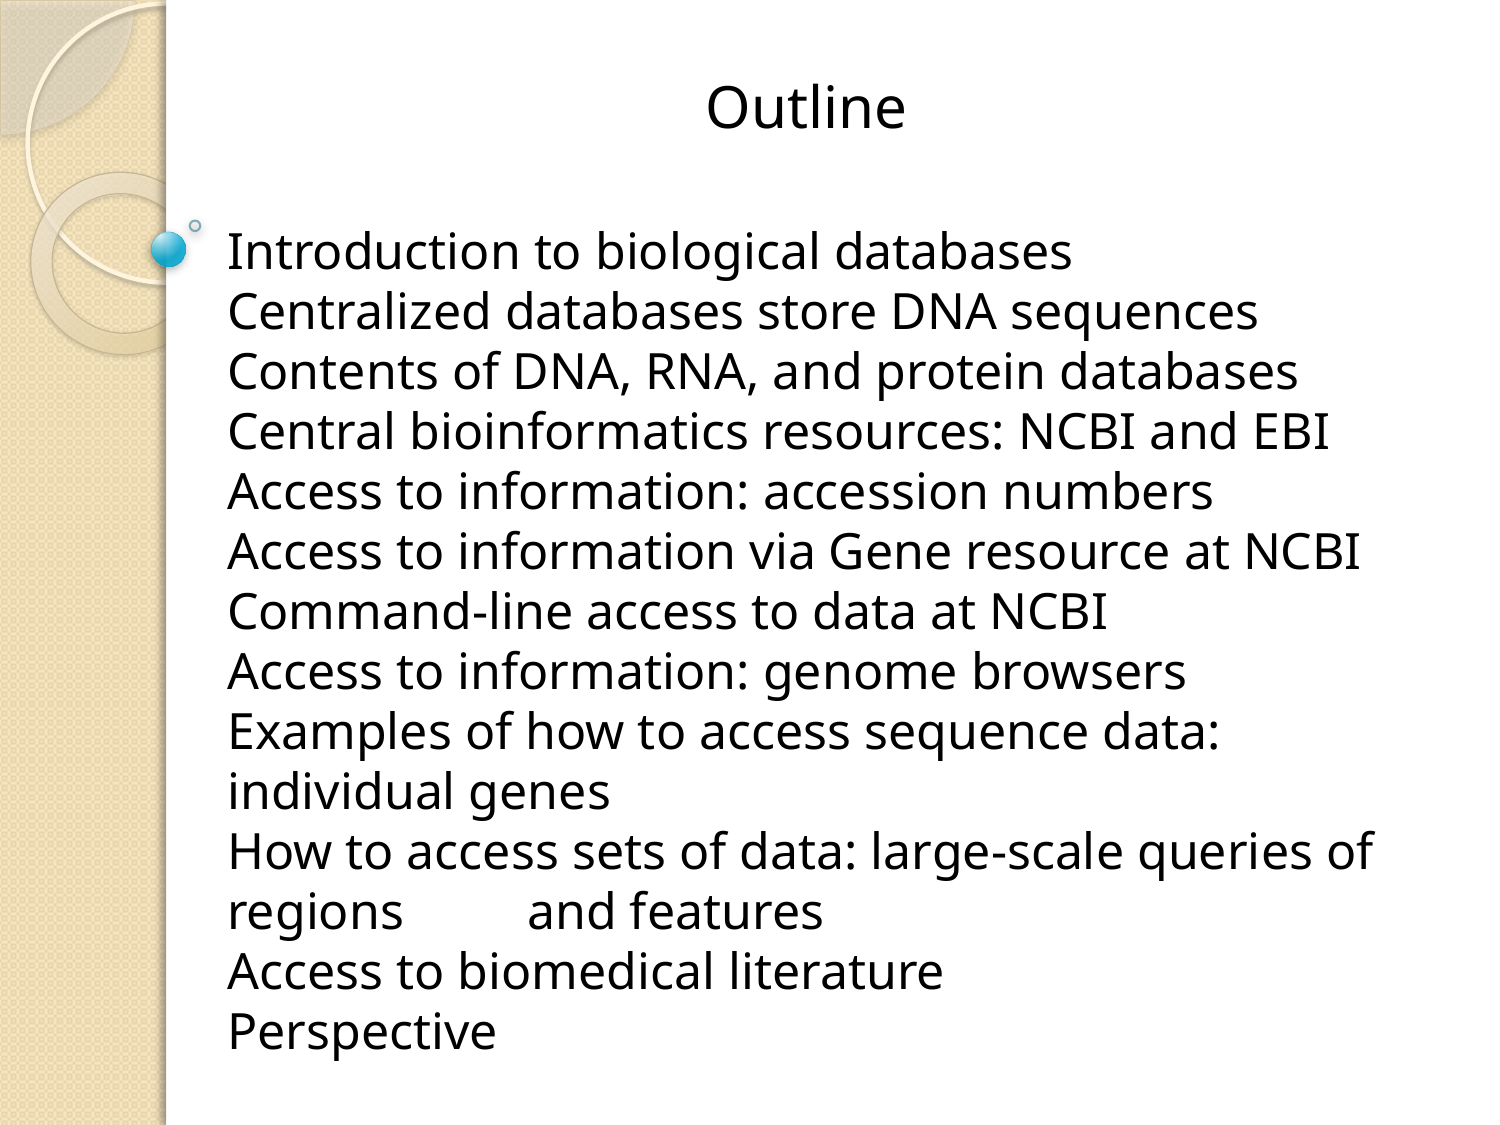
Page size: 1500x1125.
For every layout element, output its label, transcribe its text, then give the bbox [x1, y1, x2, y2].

text_box Outline [225, 62, 1388, 148]
text_box Introduction to biological databases Centralized databases store DNA sequences Contents of DNA, RNA, and protein databases Central bioinformatics resources: NCBI and EBI Access to information: accession numbers Access to information via Gene resource at NCBI Command-line access to data at NCBI Access to information: genome browsers Examples of how to access sequence data: individual genes How to access sets of data: large-scale queries of regions and features Access to biomedical literature Perspective [212, 212, 1450, 1068]
